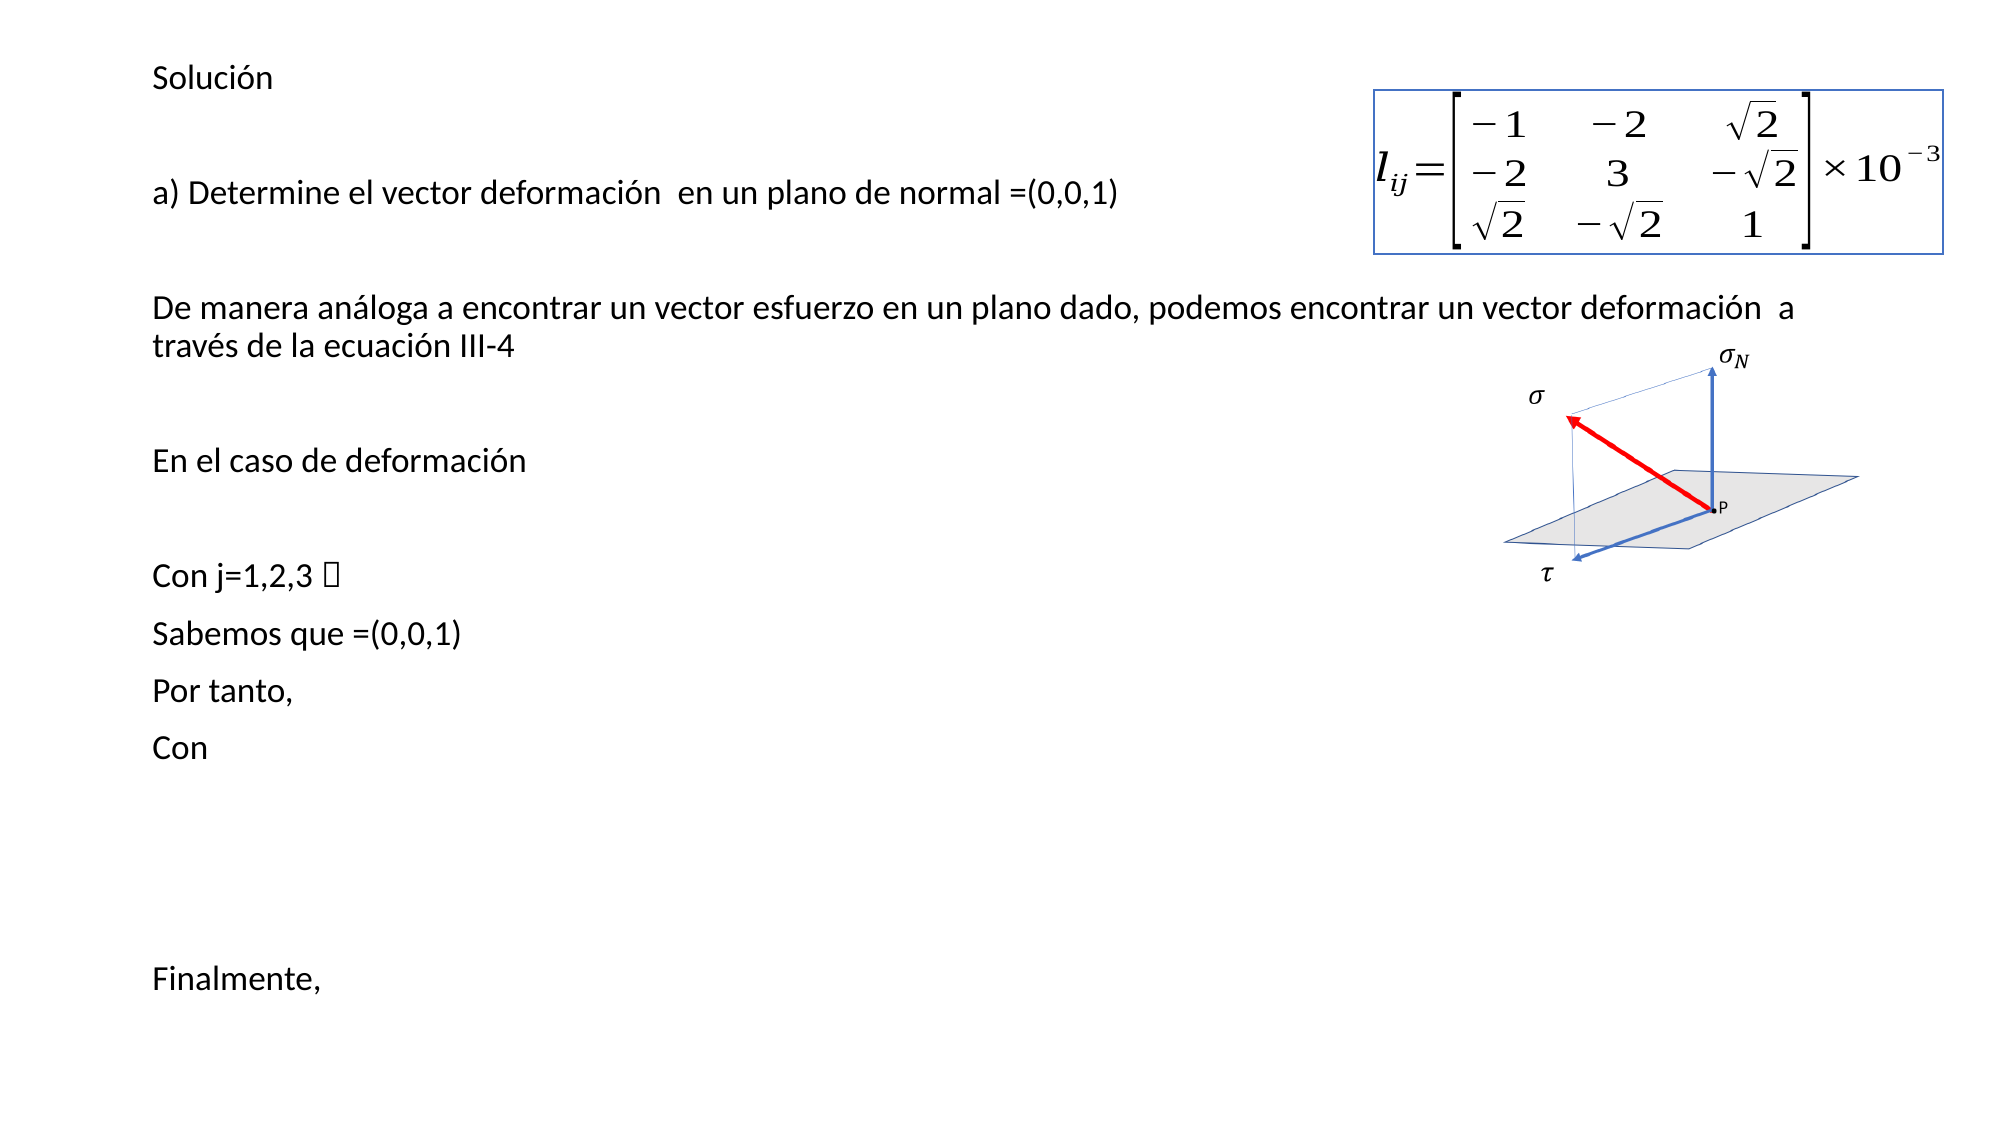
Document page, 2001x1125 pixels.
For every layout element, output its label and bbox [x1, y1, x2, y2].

picture [1466, 322, 1874, 588]
